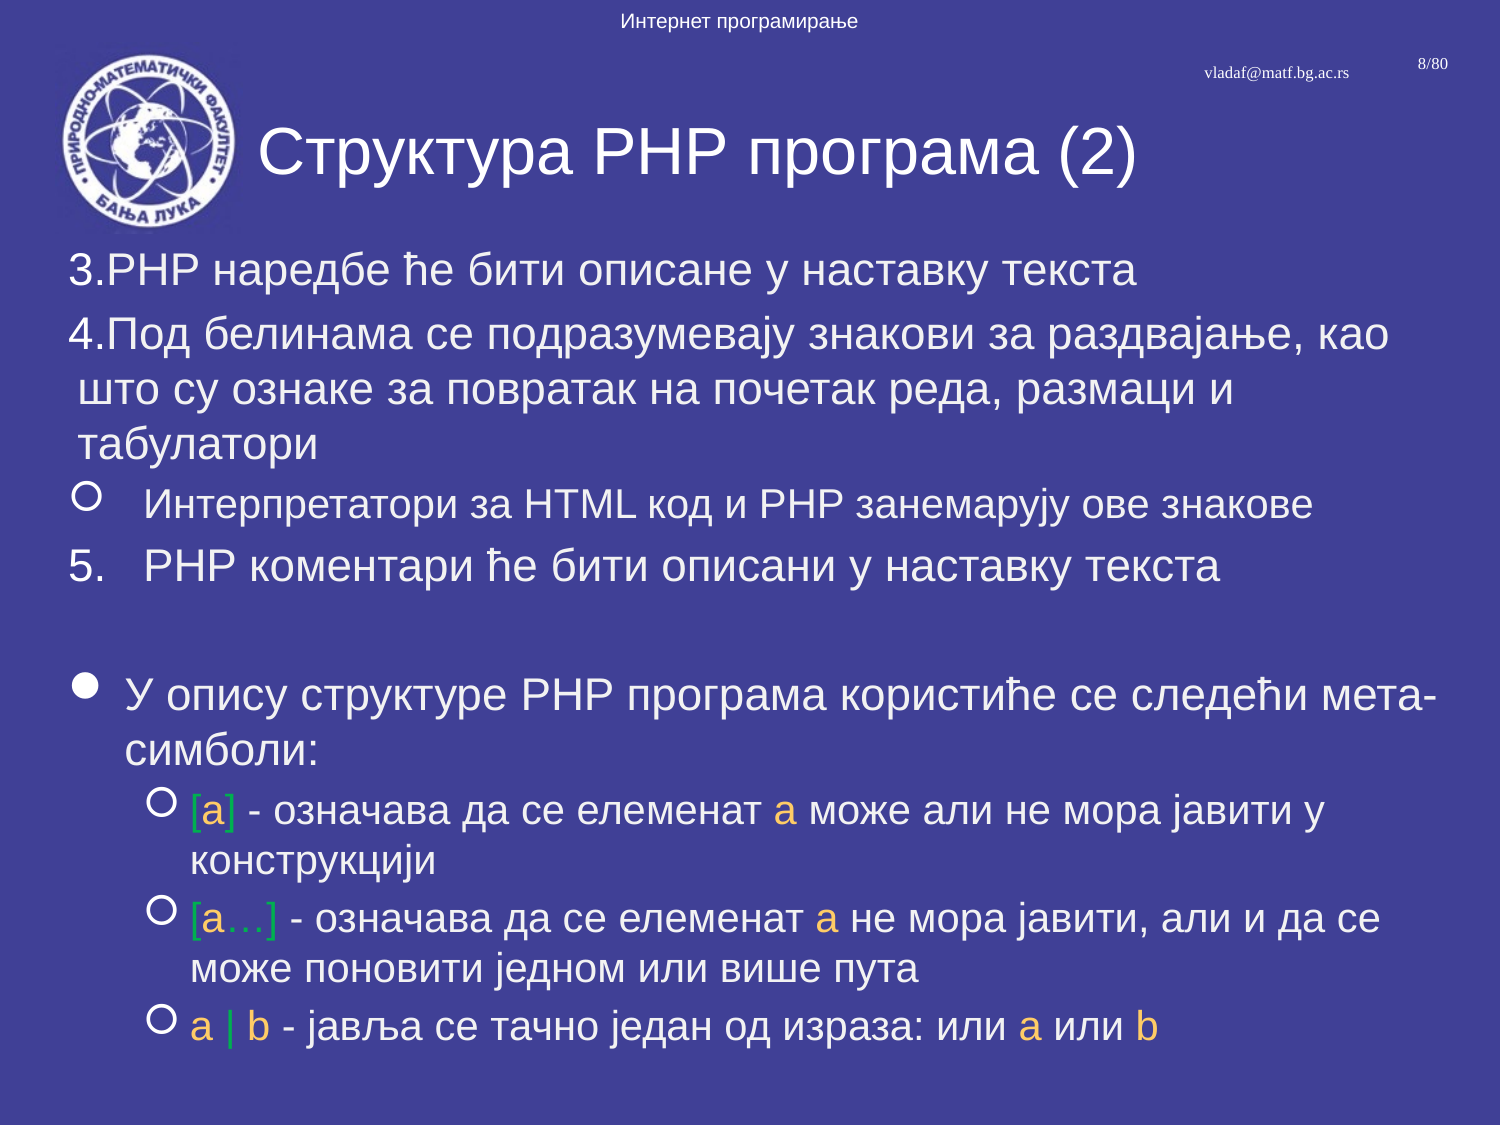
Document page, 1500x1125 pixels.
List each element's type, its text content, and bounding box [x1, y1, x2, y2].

list PHP наредбе ће бити описане у наставку текста Под белинама се подразумевају знакови за раздвајање, као што су ознаке за повратак на почетак реда, размаци и табулатори Интерпретатори за HTML код и PHP занемарују ове знакове PHP коментари ће бити описани у наставку текста У опису структуре PHP програма користиће се следећи мета-симболи: [а] - означава да се елеменат а може али не мора јавити у конструкцији [а…] - означава да се елеменат а не мора јавити, али и да се може поновити једном или више пута а | b - јавља се тачно један од израза: или а или b [53, 231, 1483, 588]
title Структура PHP програма (2) [242, 54, 1388, 231]
picture [55, 42, 243, 231]
